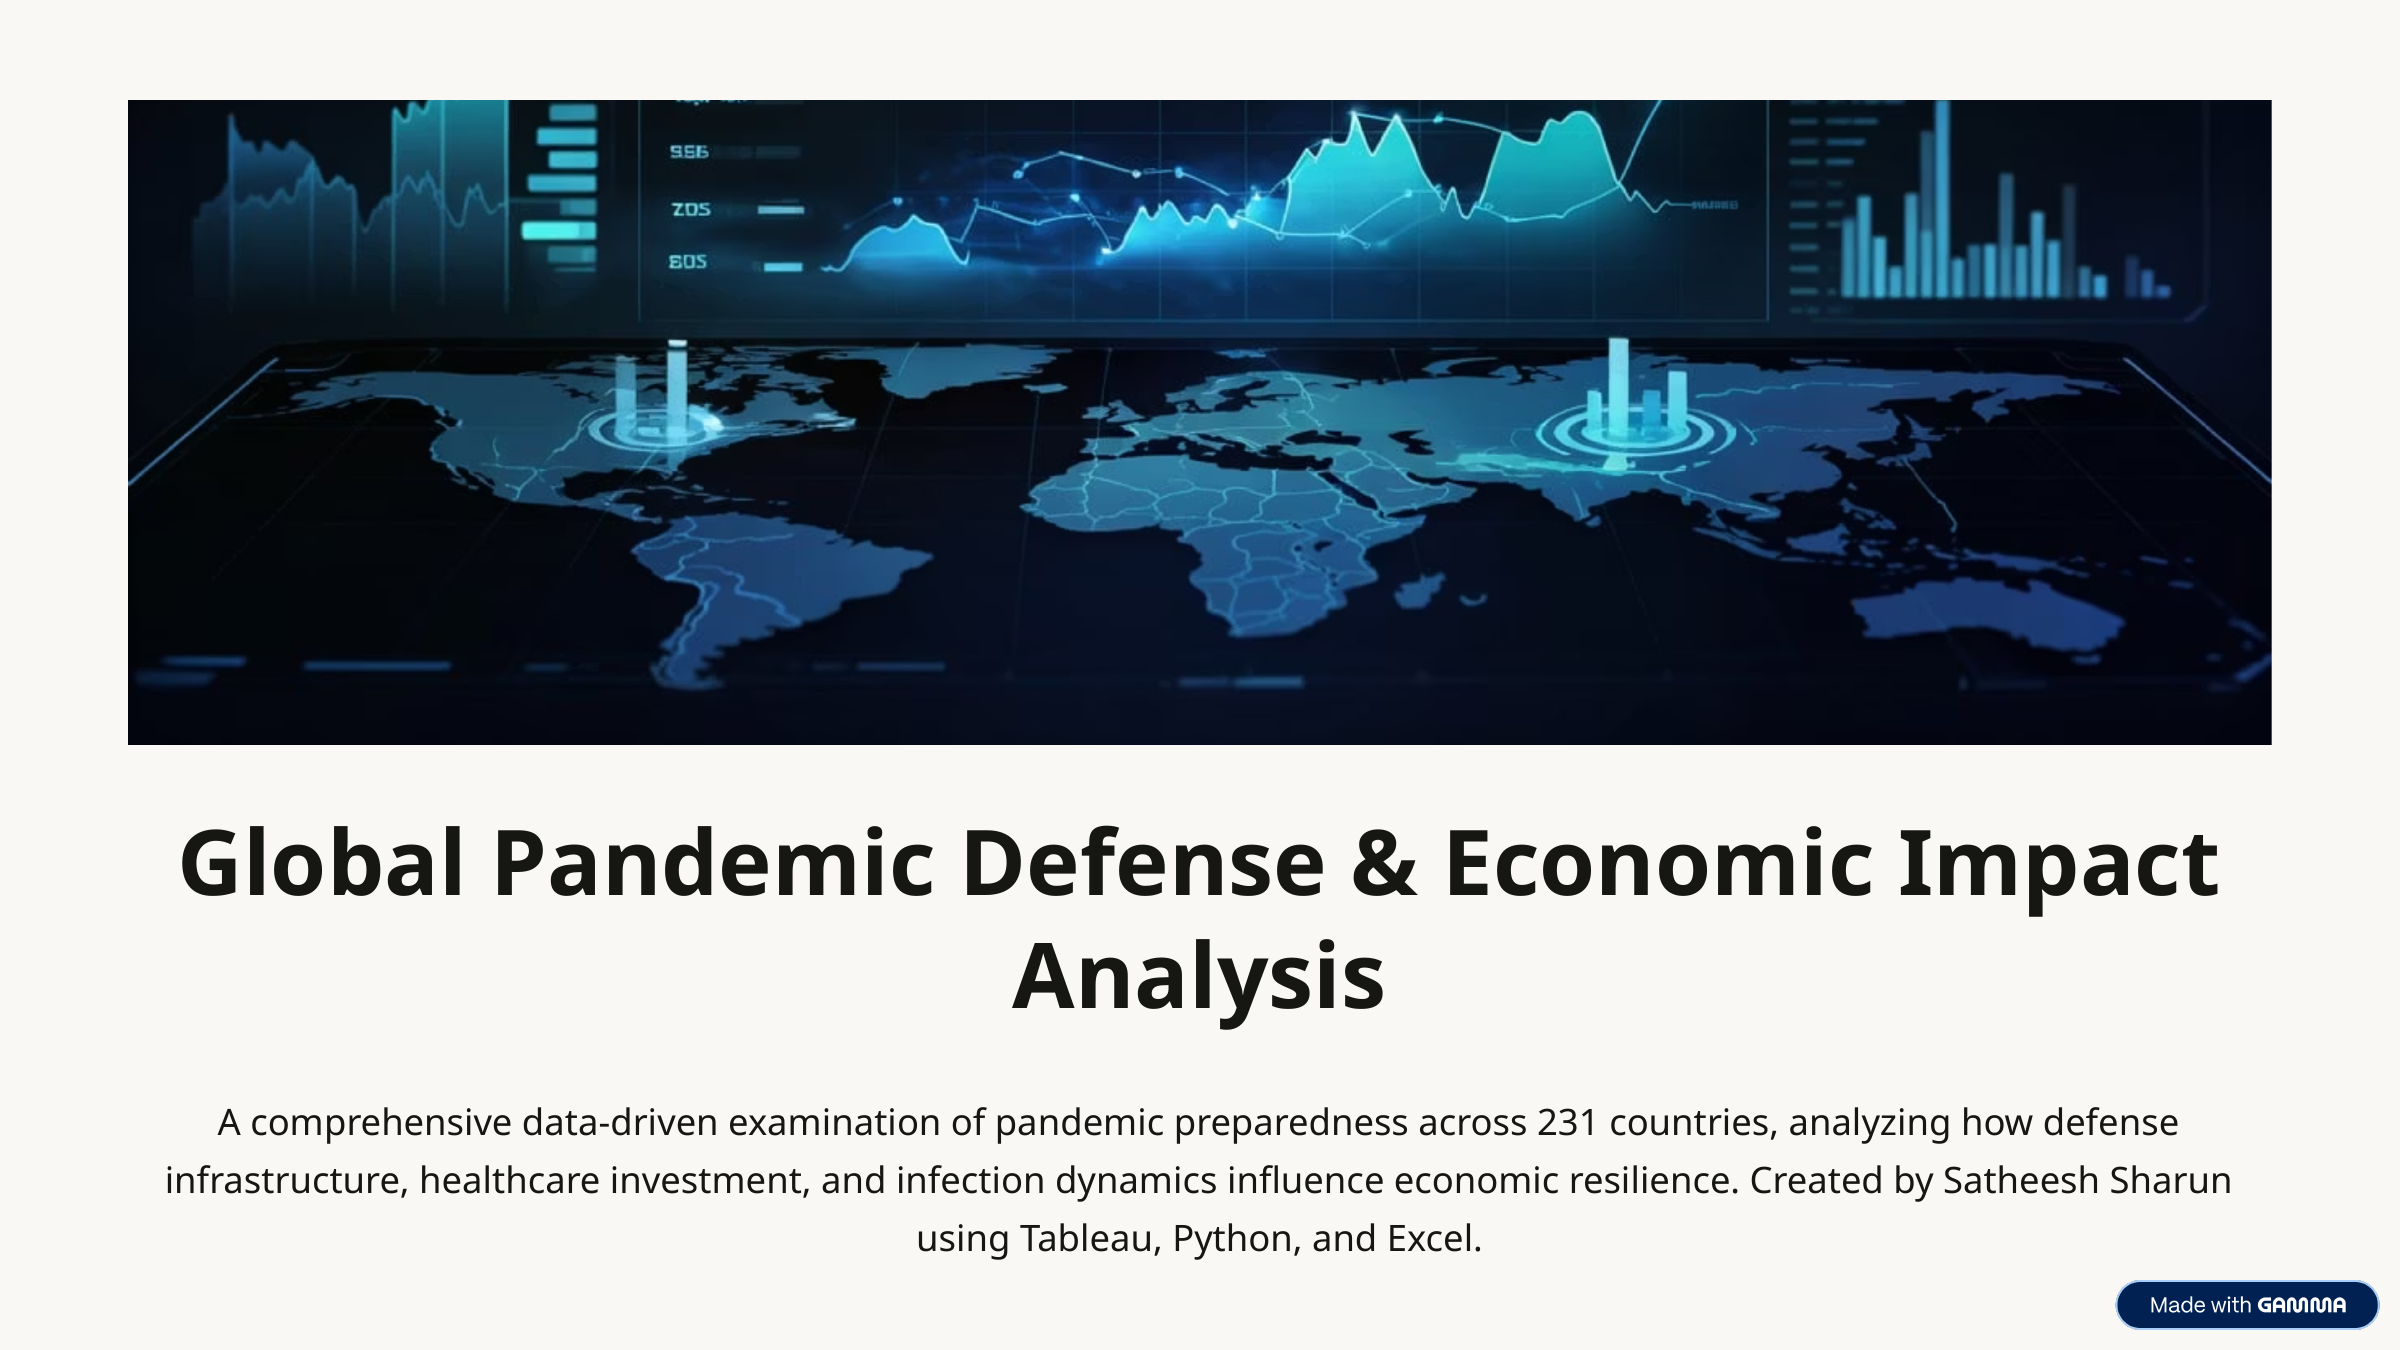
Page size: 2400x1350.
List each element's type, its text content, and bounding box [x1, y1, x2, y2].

text_box Global Pandemic Defense & Economic Impact Analysis [128, 800, 2272, 1030]
text_box A comprehensive data-driven examination of pandemic preparedness across 231 countries, analyzing how defense infrastructure, healthcare investment, and infection dynamics influence economic resilience. Created by Satheesh Sharun using Tableau, Python, and Excel. [128, 1084, 2272, 1261]
picture [2106, 1271, 2389, 1339]
picture [128, 100, 2272, 746]
